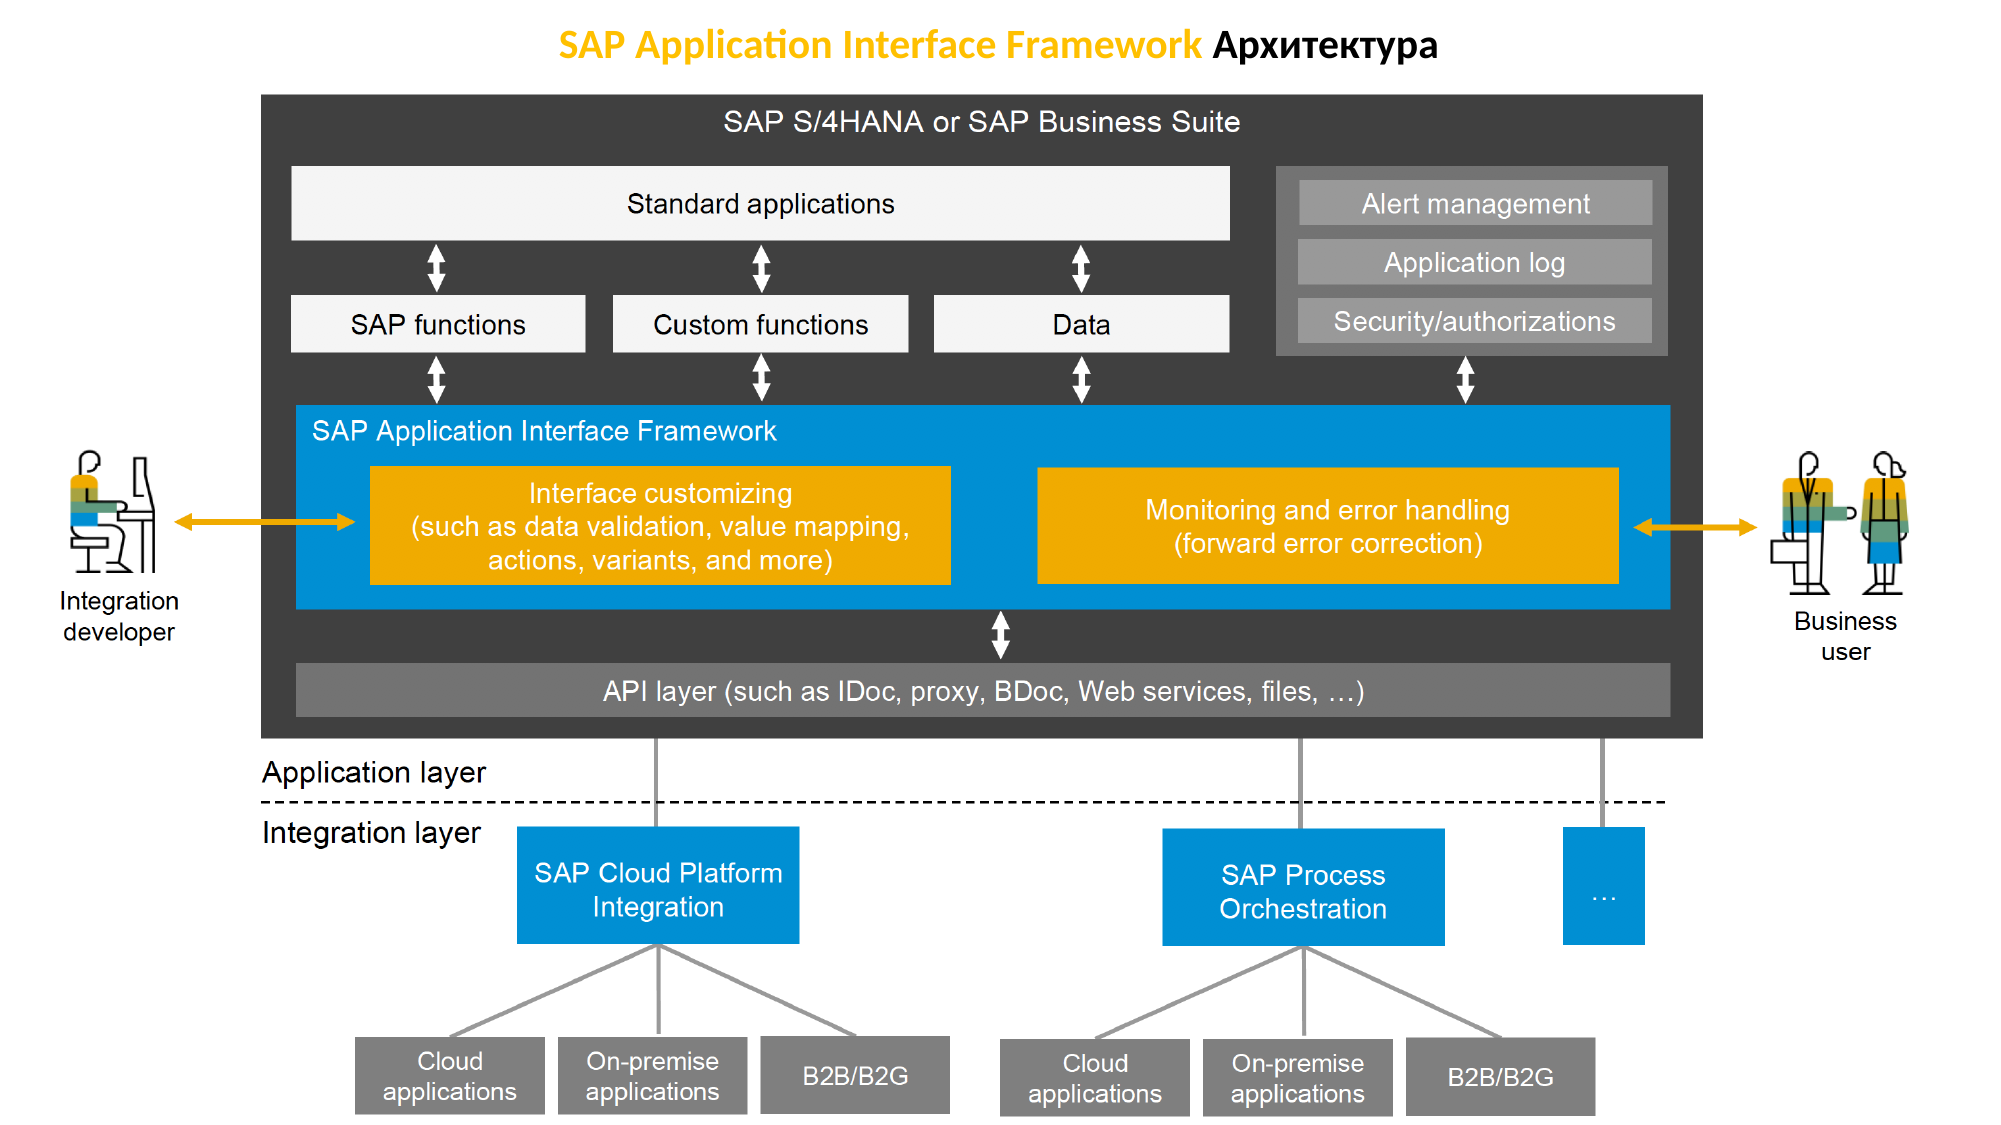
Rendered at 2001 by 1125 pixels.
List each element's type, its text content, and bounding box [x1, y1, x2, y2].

text_box SAP Application Interface Framework Архитектура [544, 9, 1456, 42]
picture [0, 42, 2000, 1125]
